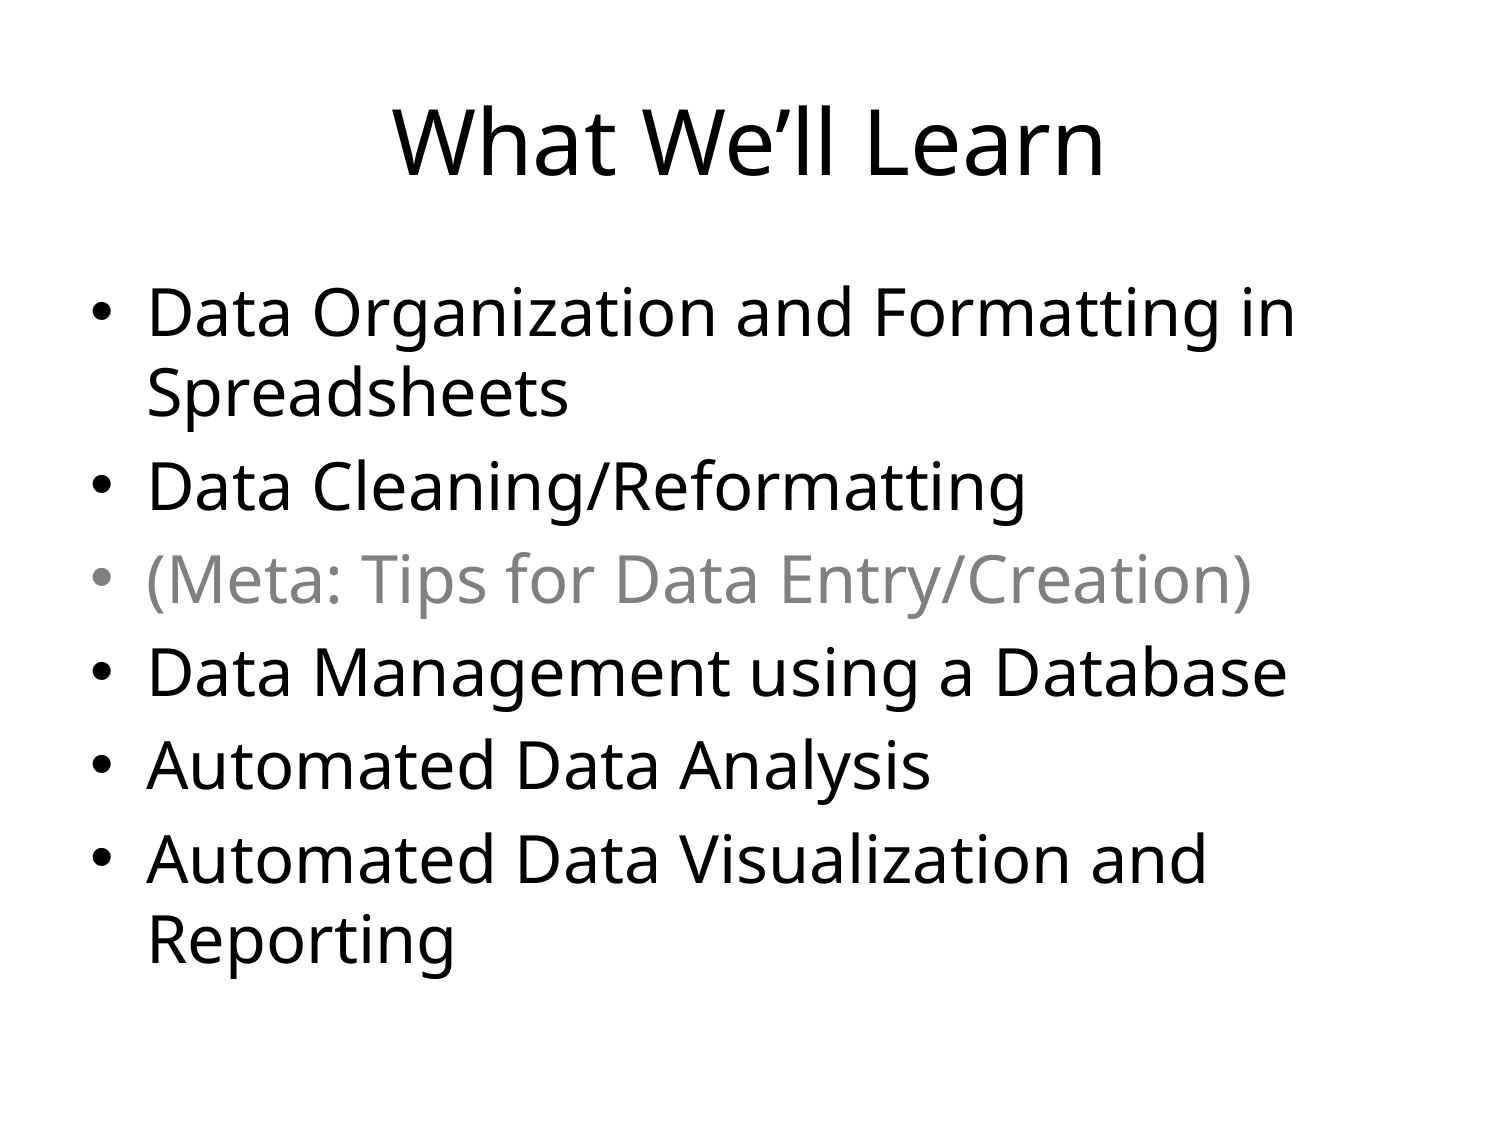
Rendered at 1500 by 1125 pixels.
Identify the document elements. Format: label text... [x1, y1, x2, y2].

title What We’ll Learn [75, 45, 1425, 233]
list Data Organization and Formatting in Spreadsheets Data Cleaning/Reformatting (Meta: Tips for Data Entry/Creation) Data Management using a Database Automated Data Analysis Automated Data Visualization and Reporting [75, 262, 1425, 1005]
